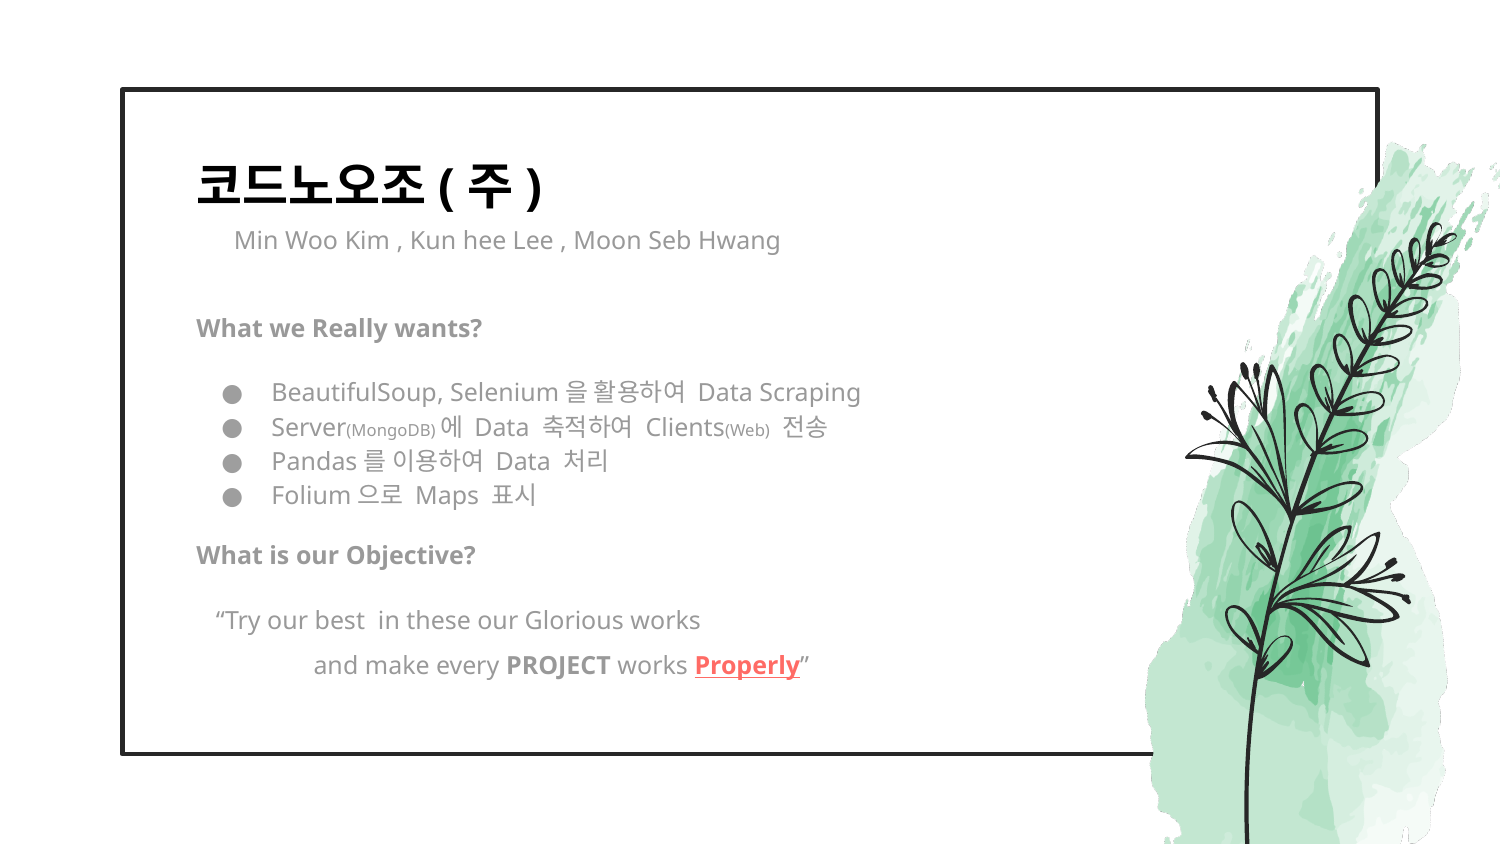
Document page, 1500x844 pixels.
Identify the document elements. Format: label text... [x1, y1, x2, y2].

text_box [1244, 810, 1250, 844]
subtitle Min Woo Kim , Kun hee Lee , Moon Seb Hwang [218, 209, 887, 281]
picture [884, 47, 1500, 844]
subtitle What we Really wants? BeautifulSoup, Selenium을 활용하여 Data Scraping Server(MongoDB)에 Data 축적하여 Clients(Web) 전송 Pandas를 이용하여 Data 처리 Folium으로 Maps 표시 What is our Objective? “Try our best in these our Glorious works and make every PROJECT works Properly” [181, 297, 879, 681]
text_box [1408, 222, 1457, 272]
text_box [1373, 268, 1387, 272]
text_box [1391, 248, 1405, 272]
title 코드노오조(주) [181, 95, 663, 274]
